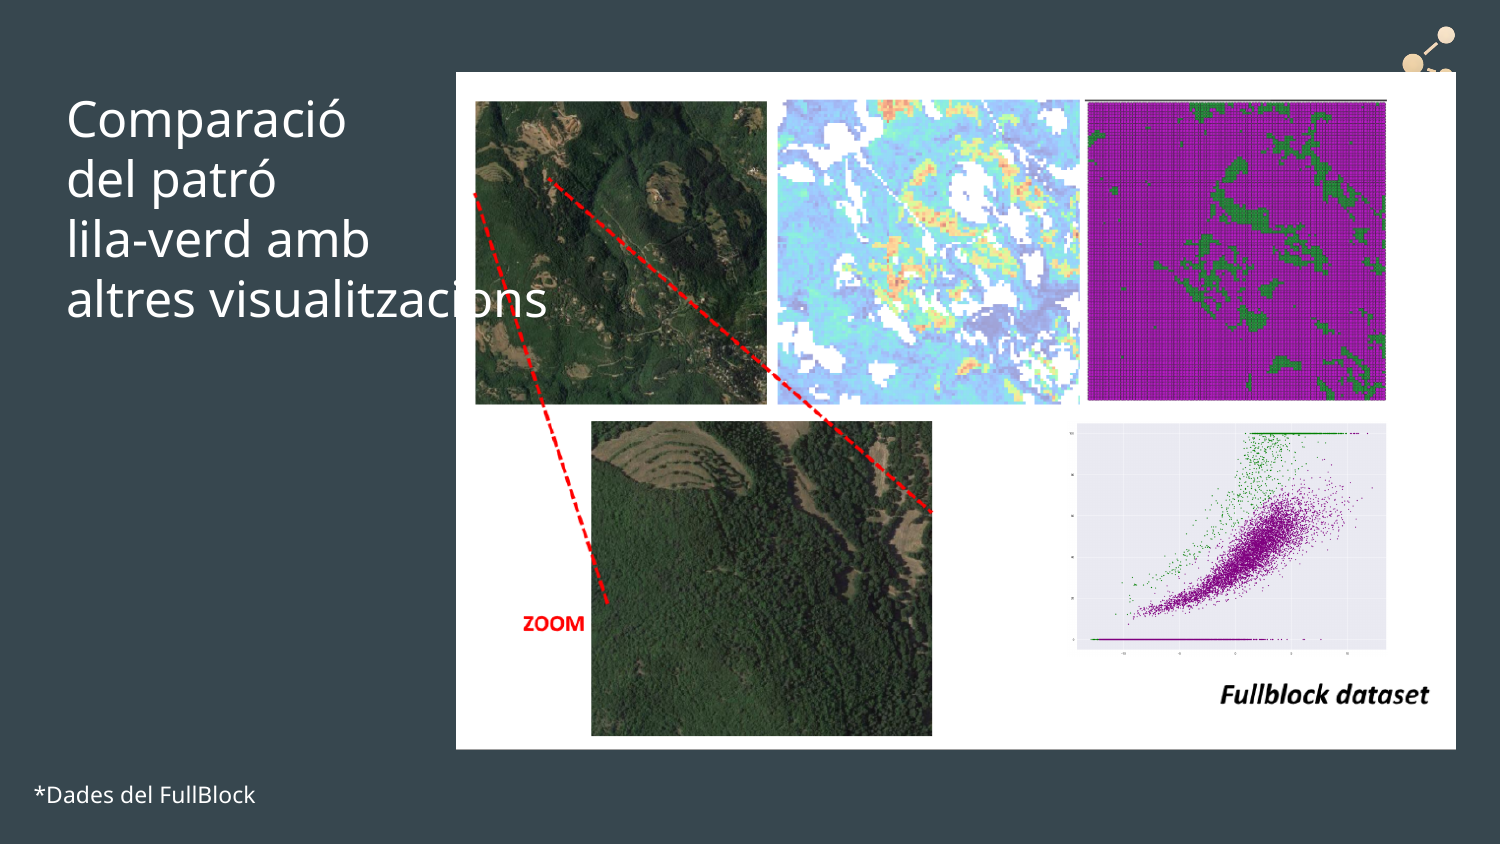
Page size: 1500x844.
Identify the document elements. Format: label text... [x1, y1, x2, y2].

title Comparació del patró lila-verd amb altres visualitzacions [51, 72, 454, 167]
text_box *Dades del FullBlock [0, 767, 401, 823]
picture [455, 24, 1476, 750]
